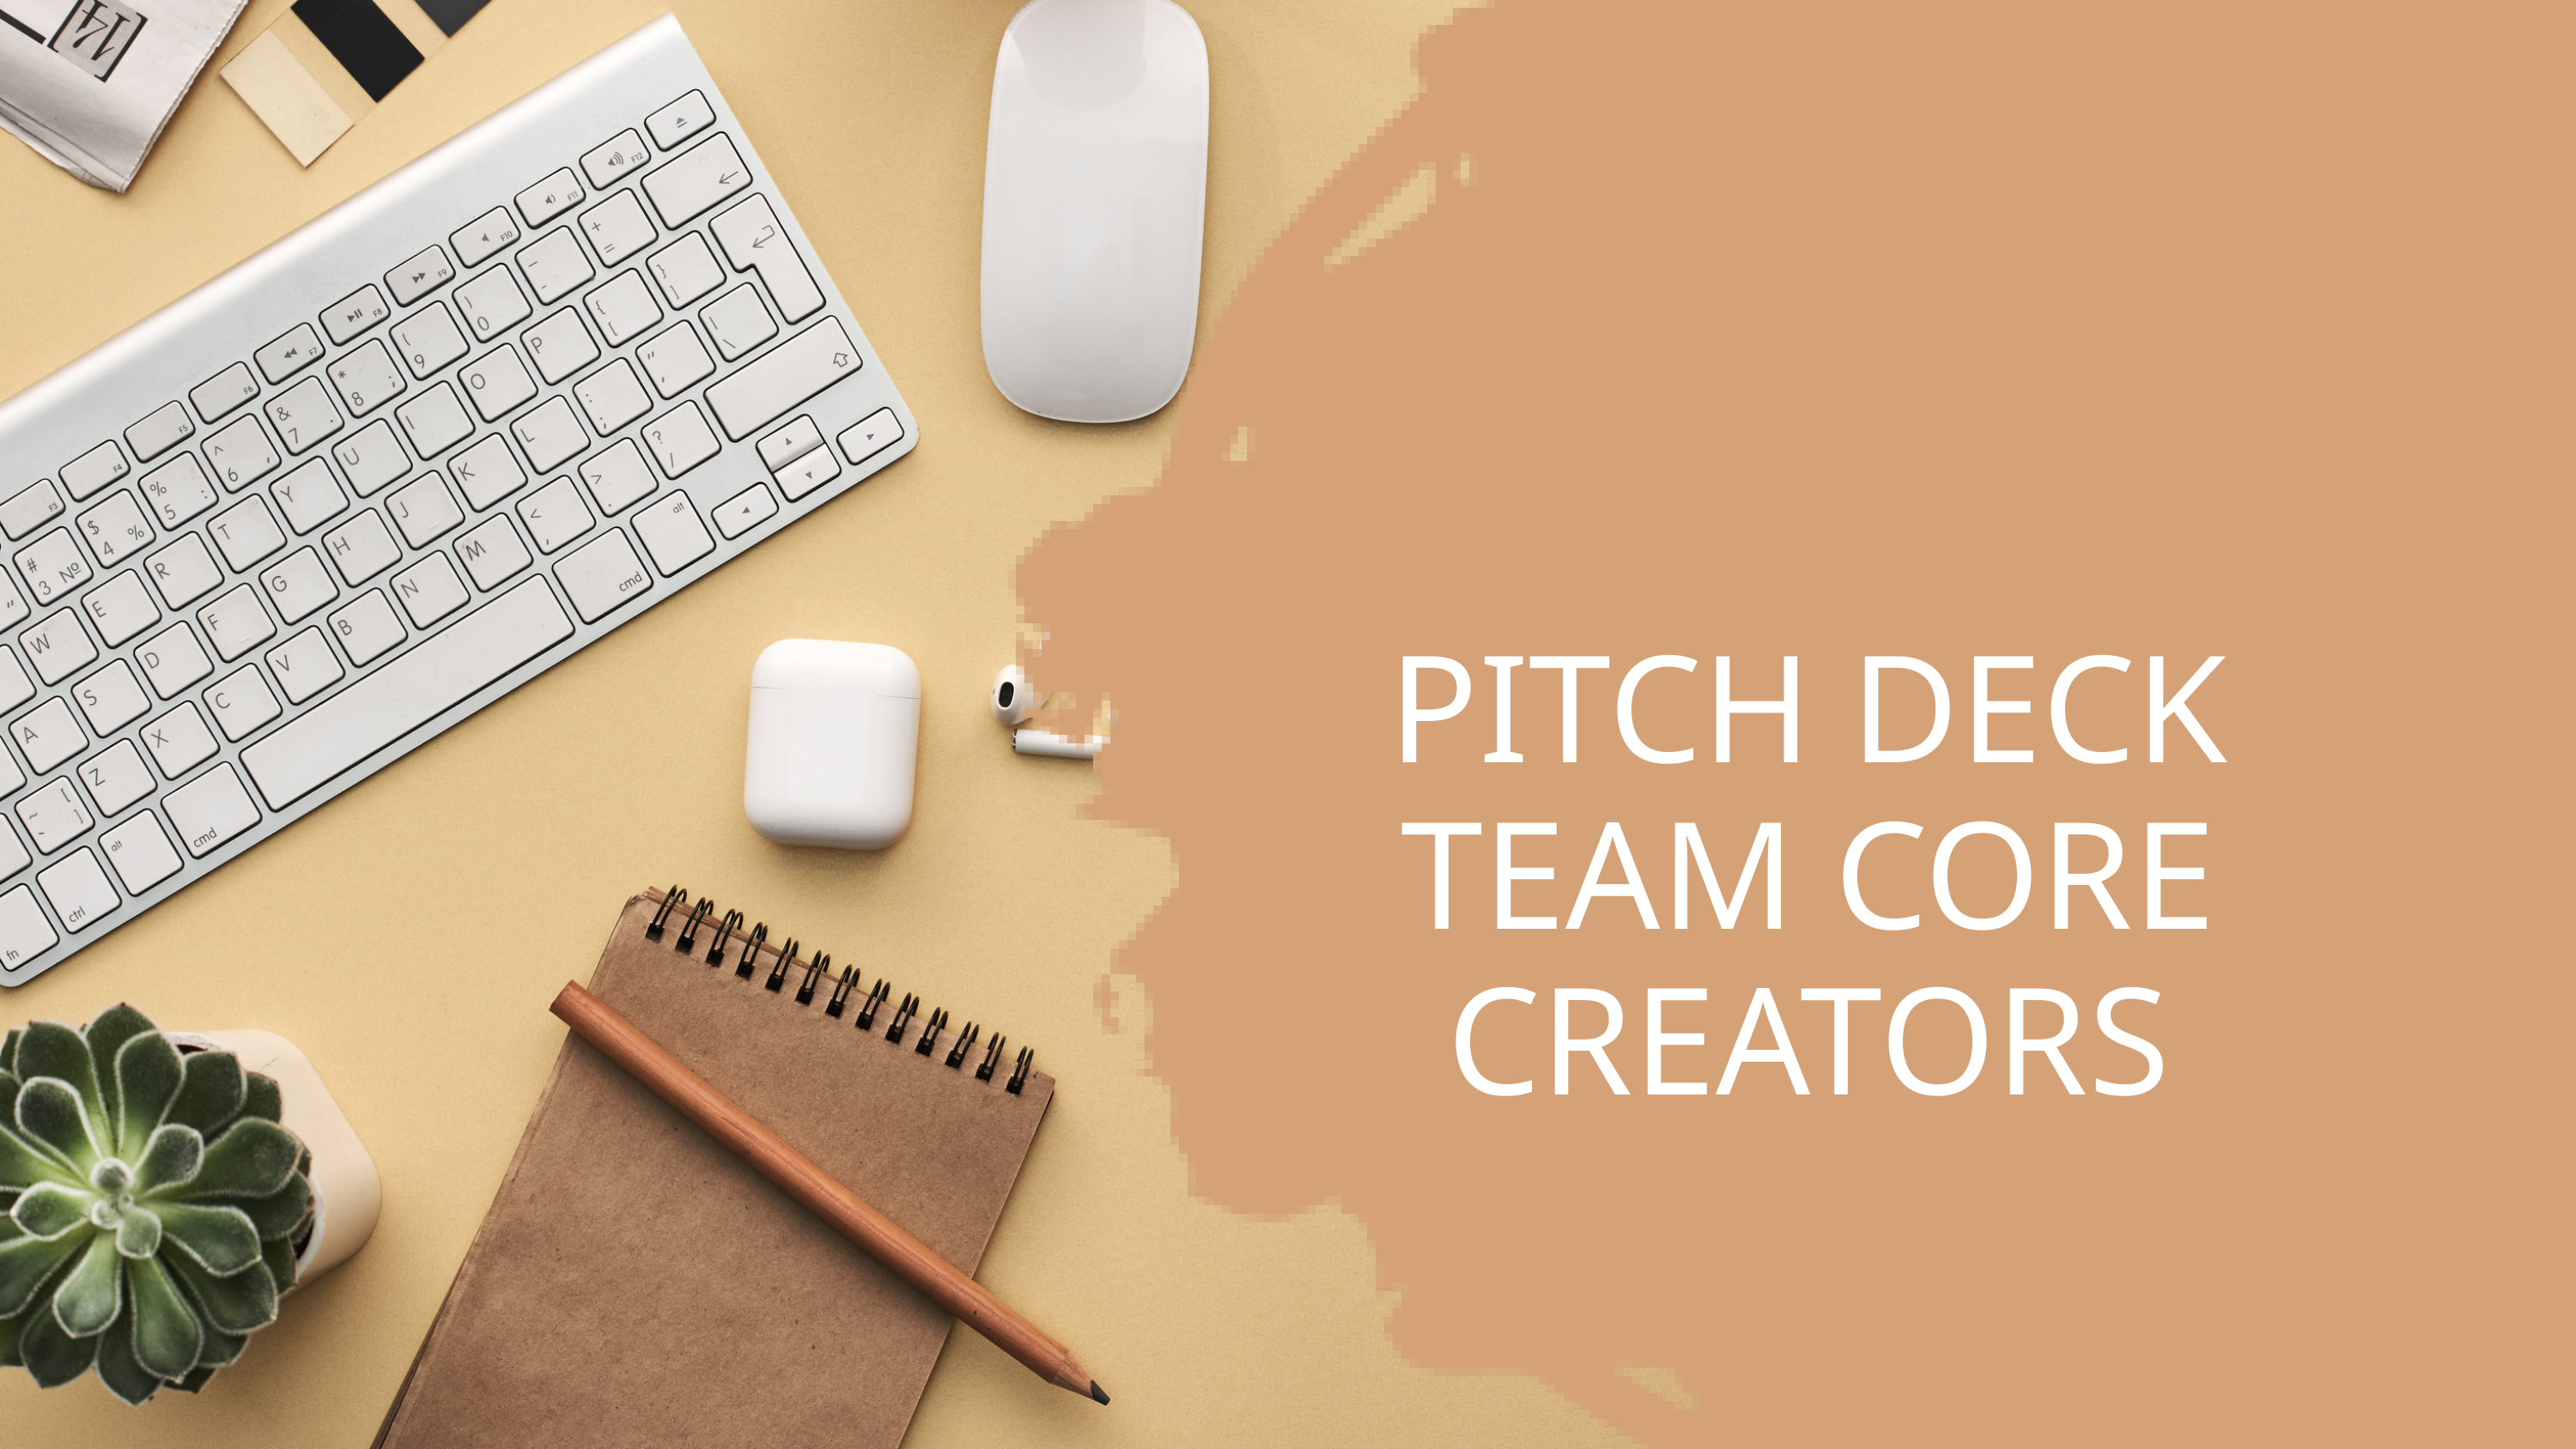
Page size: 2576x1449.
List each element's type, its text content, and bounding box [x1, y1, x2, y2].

text_box PITCH DECK TEAM CORE CREATORS [1064, 626, 2553, 1125]
text_box [0, 0, 1008, 1449]
text_box [1008, 0, 2576, 1449]
